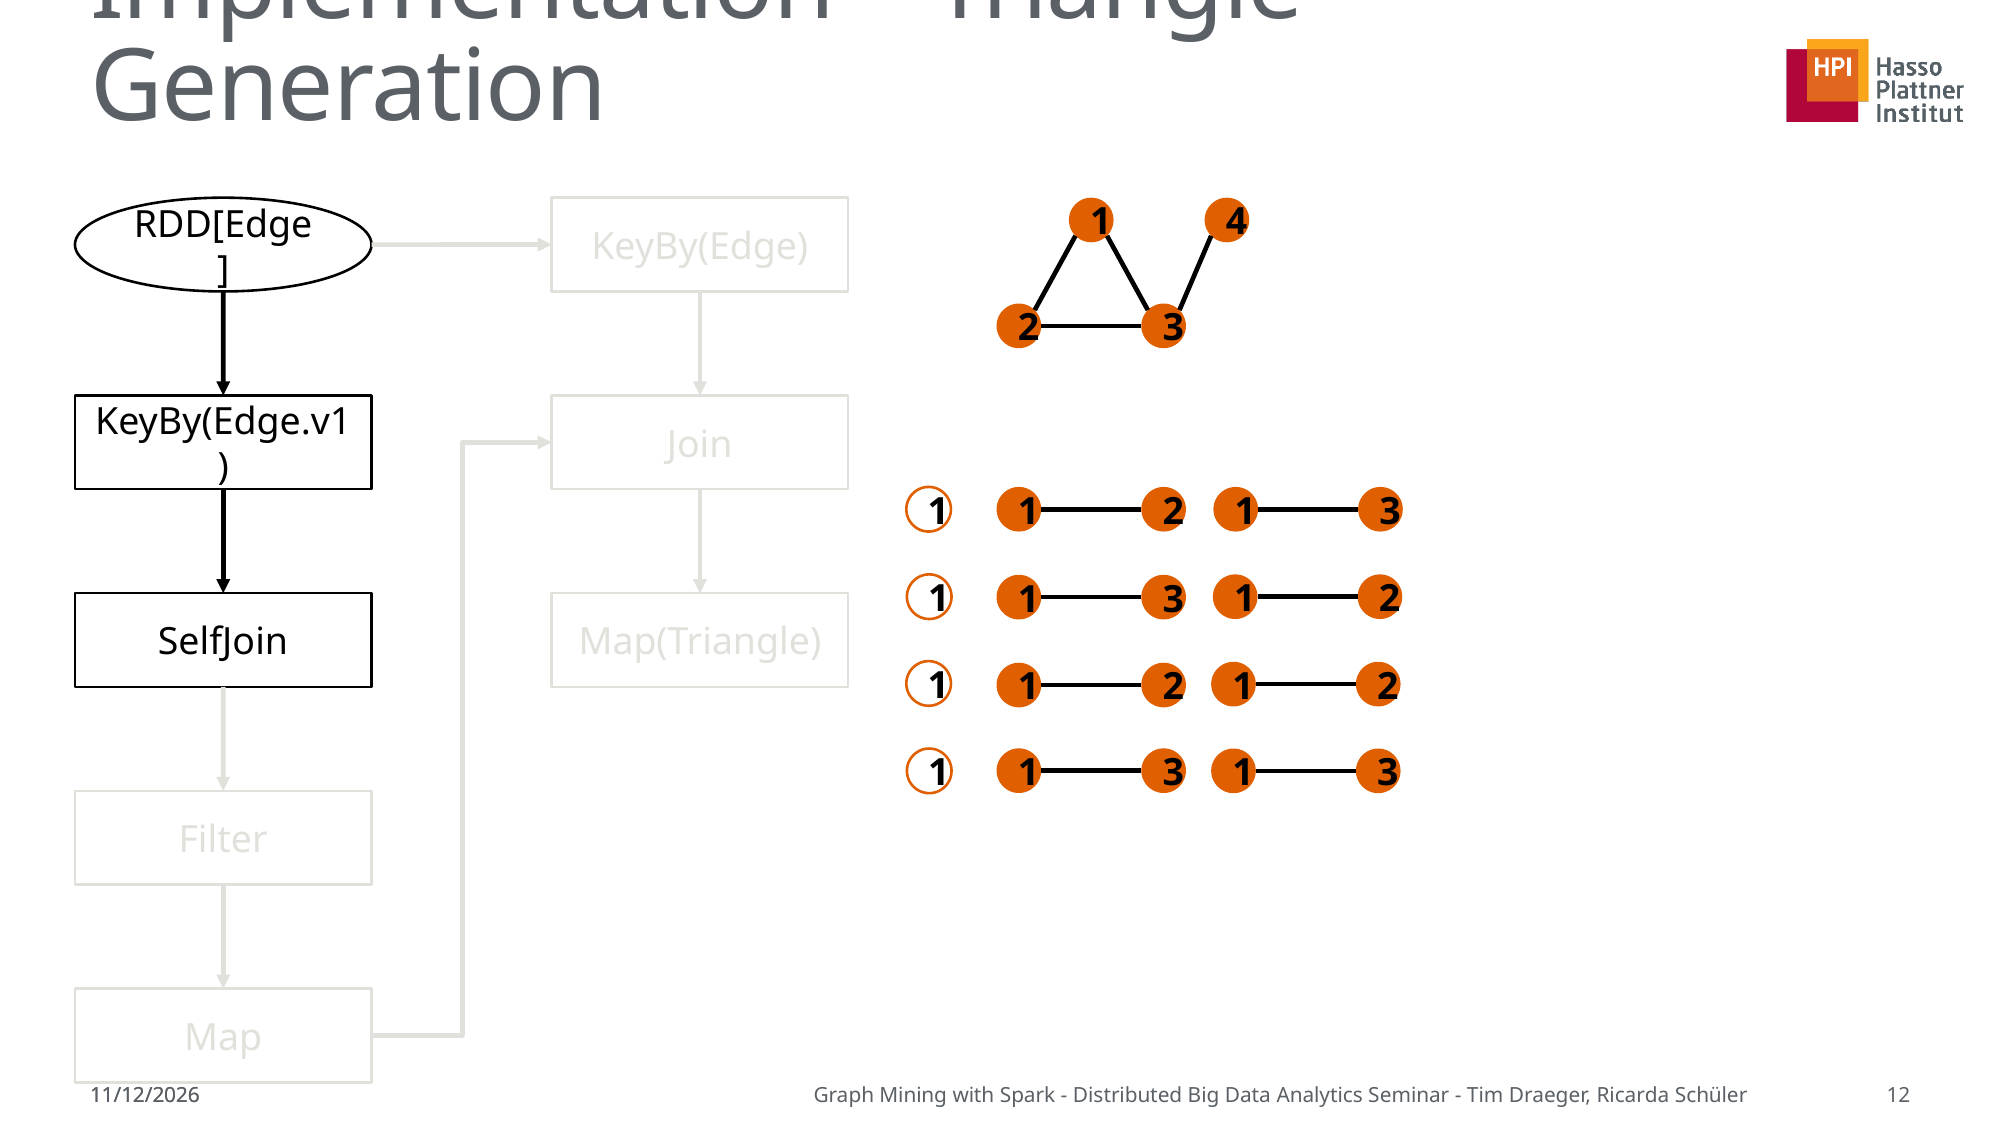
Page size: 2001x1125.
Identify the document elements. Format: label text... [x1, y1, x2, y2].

text_box 3 [1354, 747, 1402, 795]
text_box 2 [1355, 660, 1402, 708]
picture [1784, 35, 1966, 124]
text_box 1 [1067, 196, 1115, 244]
text_box 1 [1211, 573, 1259, 621]
text_box 3 [1357, 485, 1405, 533]
text_box 1 [905, 573, 953, 621]
text_box 1 [1212, 485, 1260, 533]
text_box Join [550, 394, 849, 490]
text_box 2 [1356, 573, 1404, 621]
text_box SelfJoin [74, 592, 368, 688]
text_box 1 [905, 659, 953, 708]
text_box 4 [1203, 196, 1251, 244]
text_box 3 [1140, 573, 1188, 621]
text_box 1 [1209, 747, 1257, 795]
text_box 3 [1140, 302, 1188, 350]
text_box RDD[Edge] [73, 196, 373, 293]
text_box 5/29/2015 [74, 1084, 233, 1125]
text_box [1034, 234, 1076, 312]
text_box Filter [74, 790, 368, 886]
text_box Map [74, 987, 373, 1084]
text_box 3 [1140, 747, 1188, 795]
slide_number 12 [1768, 1065, 1926, 1125]
text_box 1 [995, 573, 1043, 621]
text_box 2 [1140, 661, 1188, 709]
text_box KeyBy(Edge.v1) [74, 394, 373, 490]
title Implementation – Triangle Generation [75, 0, 1732, 149]
text_box 1 [1209, 660, 1257, 708]
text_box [1106, 234, 1149, 312]
text_box 1 [995, 661, 1043, 709]
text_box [1178, 234, 1212, 312]
text_box 1 [995, 747, 1043, 795]
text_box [370, 441, 553, 1037]
text_box 1 [905, 747, 953, 795]
footer Graph Mining with Spark - Distributed Big Data Analytics Seminar - Tim Draeger, Ricarda Schüler [238, 1065, 1763, 1125]
text_box KeyBy(Edge) [550, 196, 849, 293]
text_box 2 [995, 302, 1043, 350]
text_box 2 [1140, 485, 1188, 533]
text_box Map(Triangle) [560, 592, 849, 688]
text_box 1 [905, 485, 953, 533]
text_box 1 [995, 485, 1043, 533]
